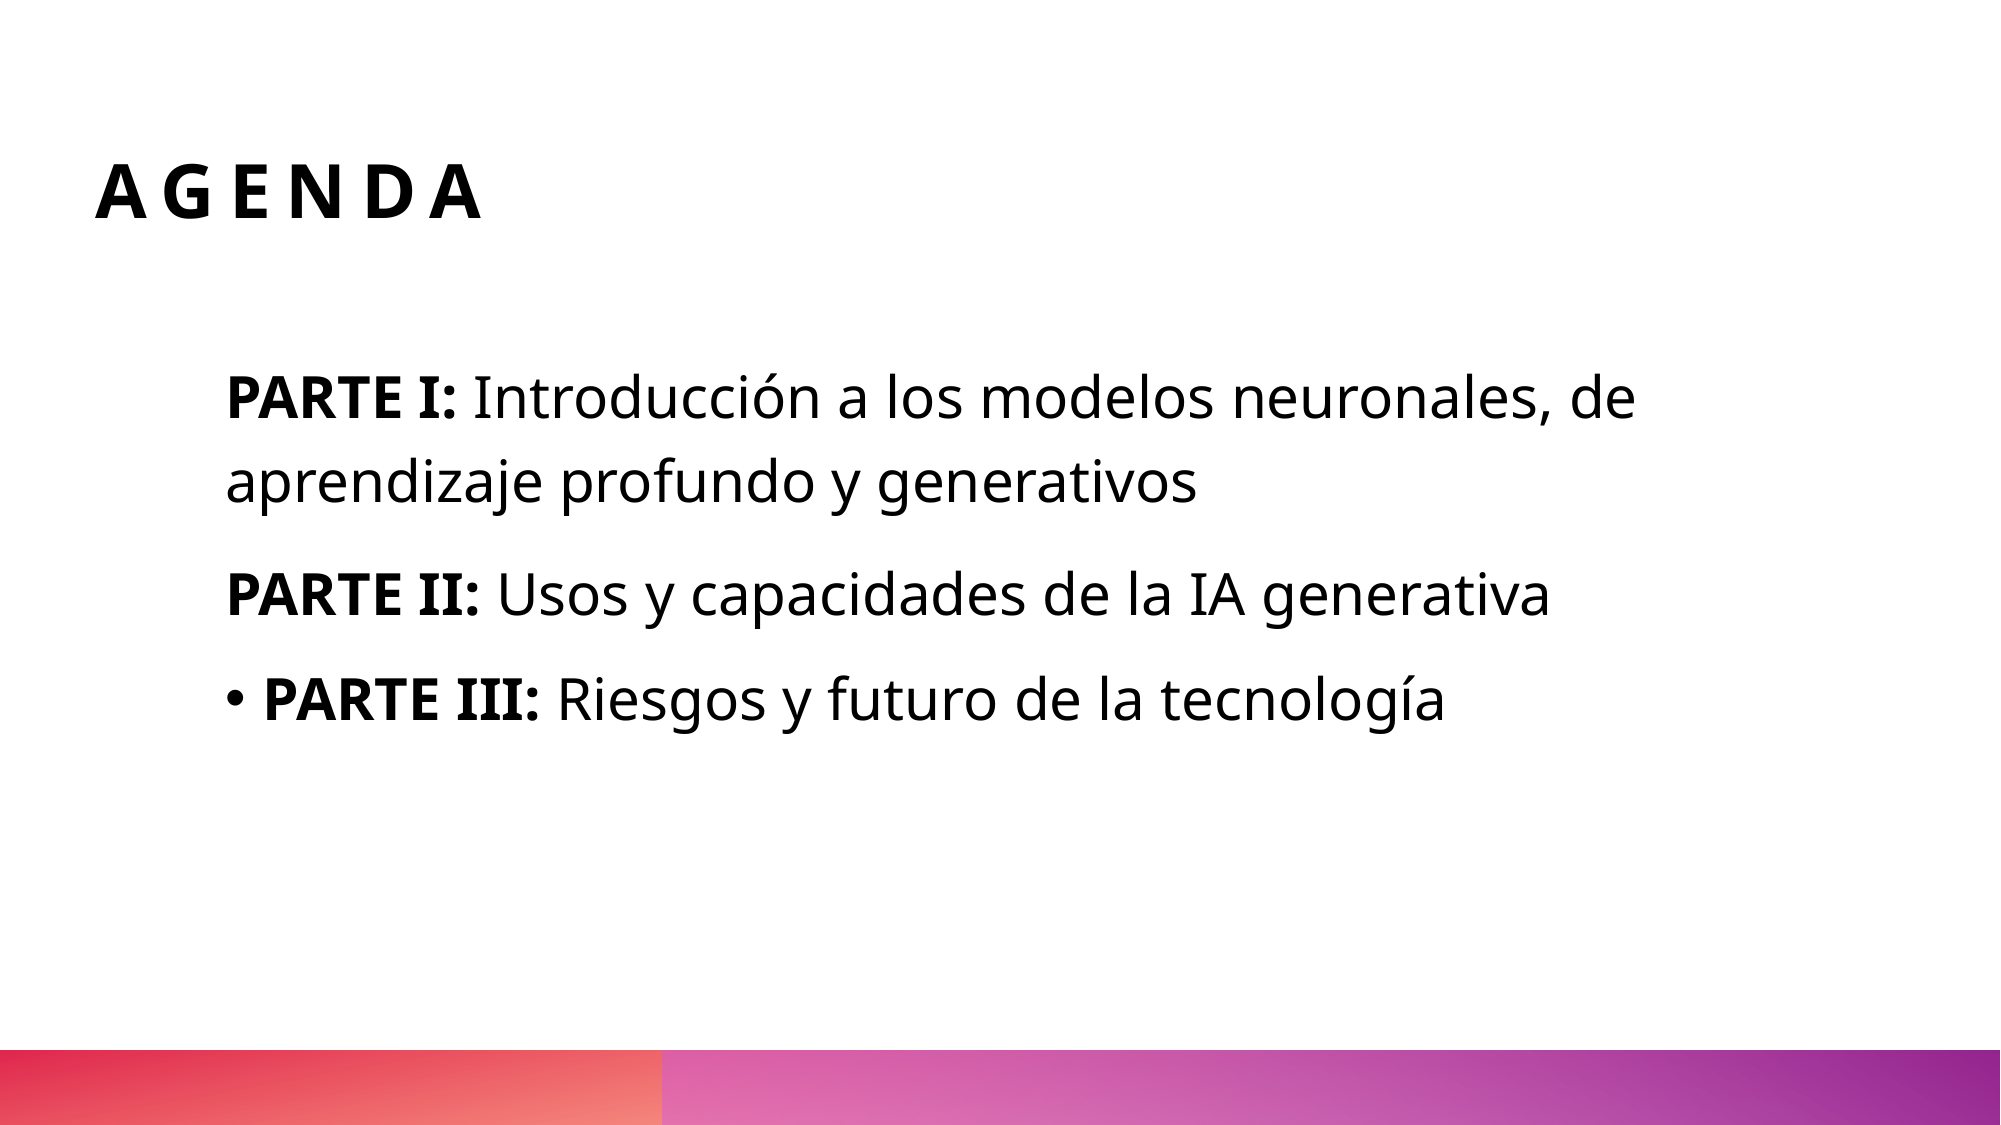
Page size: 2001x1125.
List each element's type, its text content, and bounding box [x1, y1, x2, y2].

list PARTE I: Introducción a los modelos neuronales, de aprendizaje profundo y generativos PARTE II: Usos y capacidades de la IA generativa PARTE III: Riesgos y futuro de la tecnología [225, 346, 1905, 996]
text_box Agenda [95, 30, 1865, 234]
